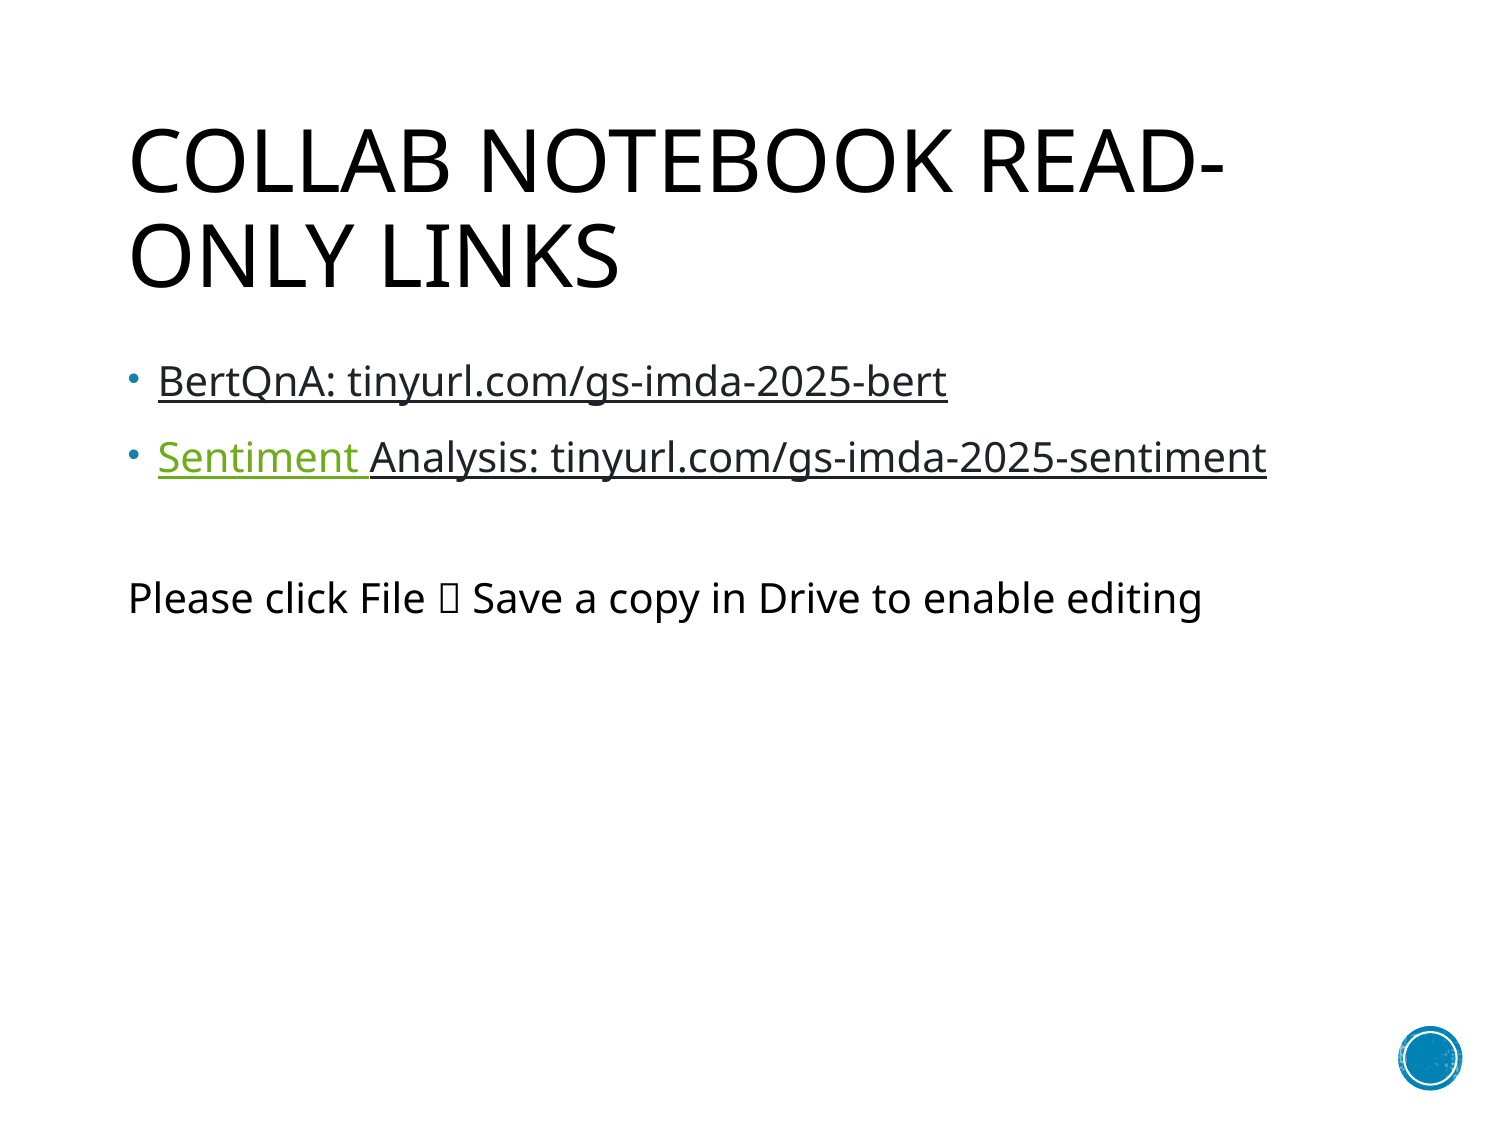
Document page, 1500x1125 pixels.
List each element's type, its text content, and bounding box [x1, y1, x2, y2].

list BertQnA: tinyurl.com/gs-imda-2025-bert Sentiment Analysis: tinyurl.com/gs-imda-2025-sentiment Please click File  Save a copy in Drive to enable editing [112, 348, 1388, 1013]
title Collab Notebook Read-Only Links [112, 79, 1388, 344]
